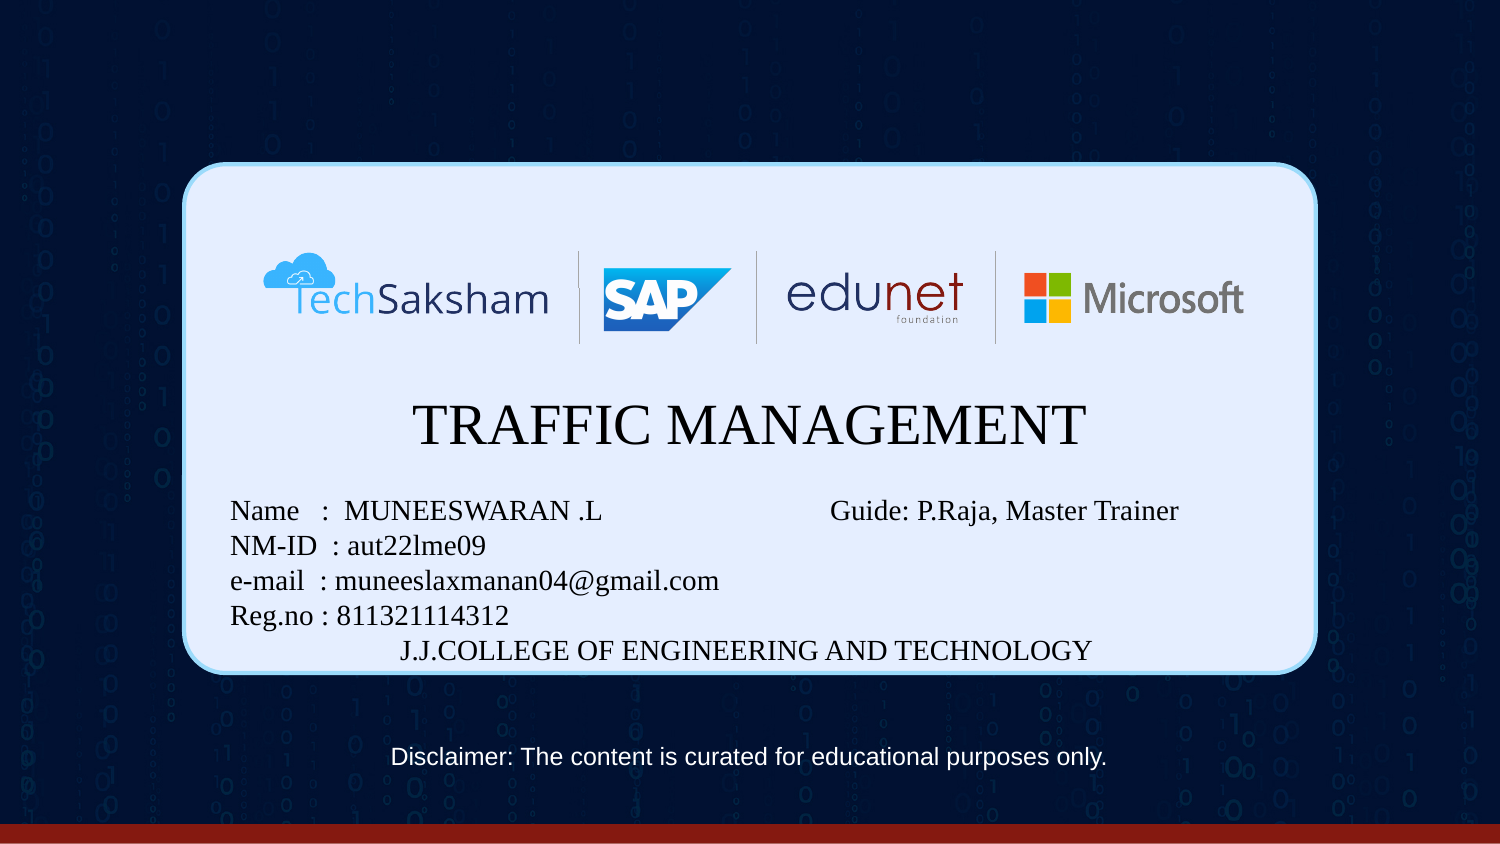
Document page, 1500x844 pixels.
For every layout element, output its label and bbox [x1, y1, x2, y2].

text_box [256, 245, 1250, 345]
picture [0, 0, 1500, 824]
